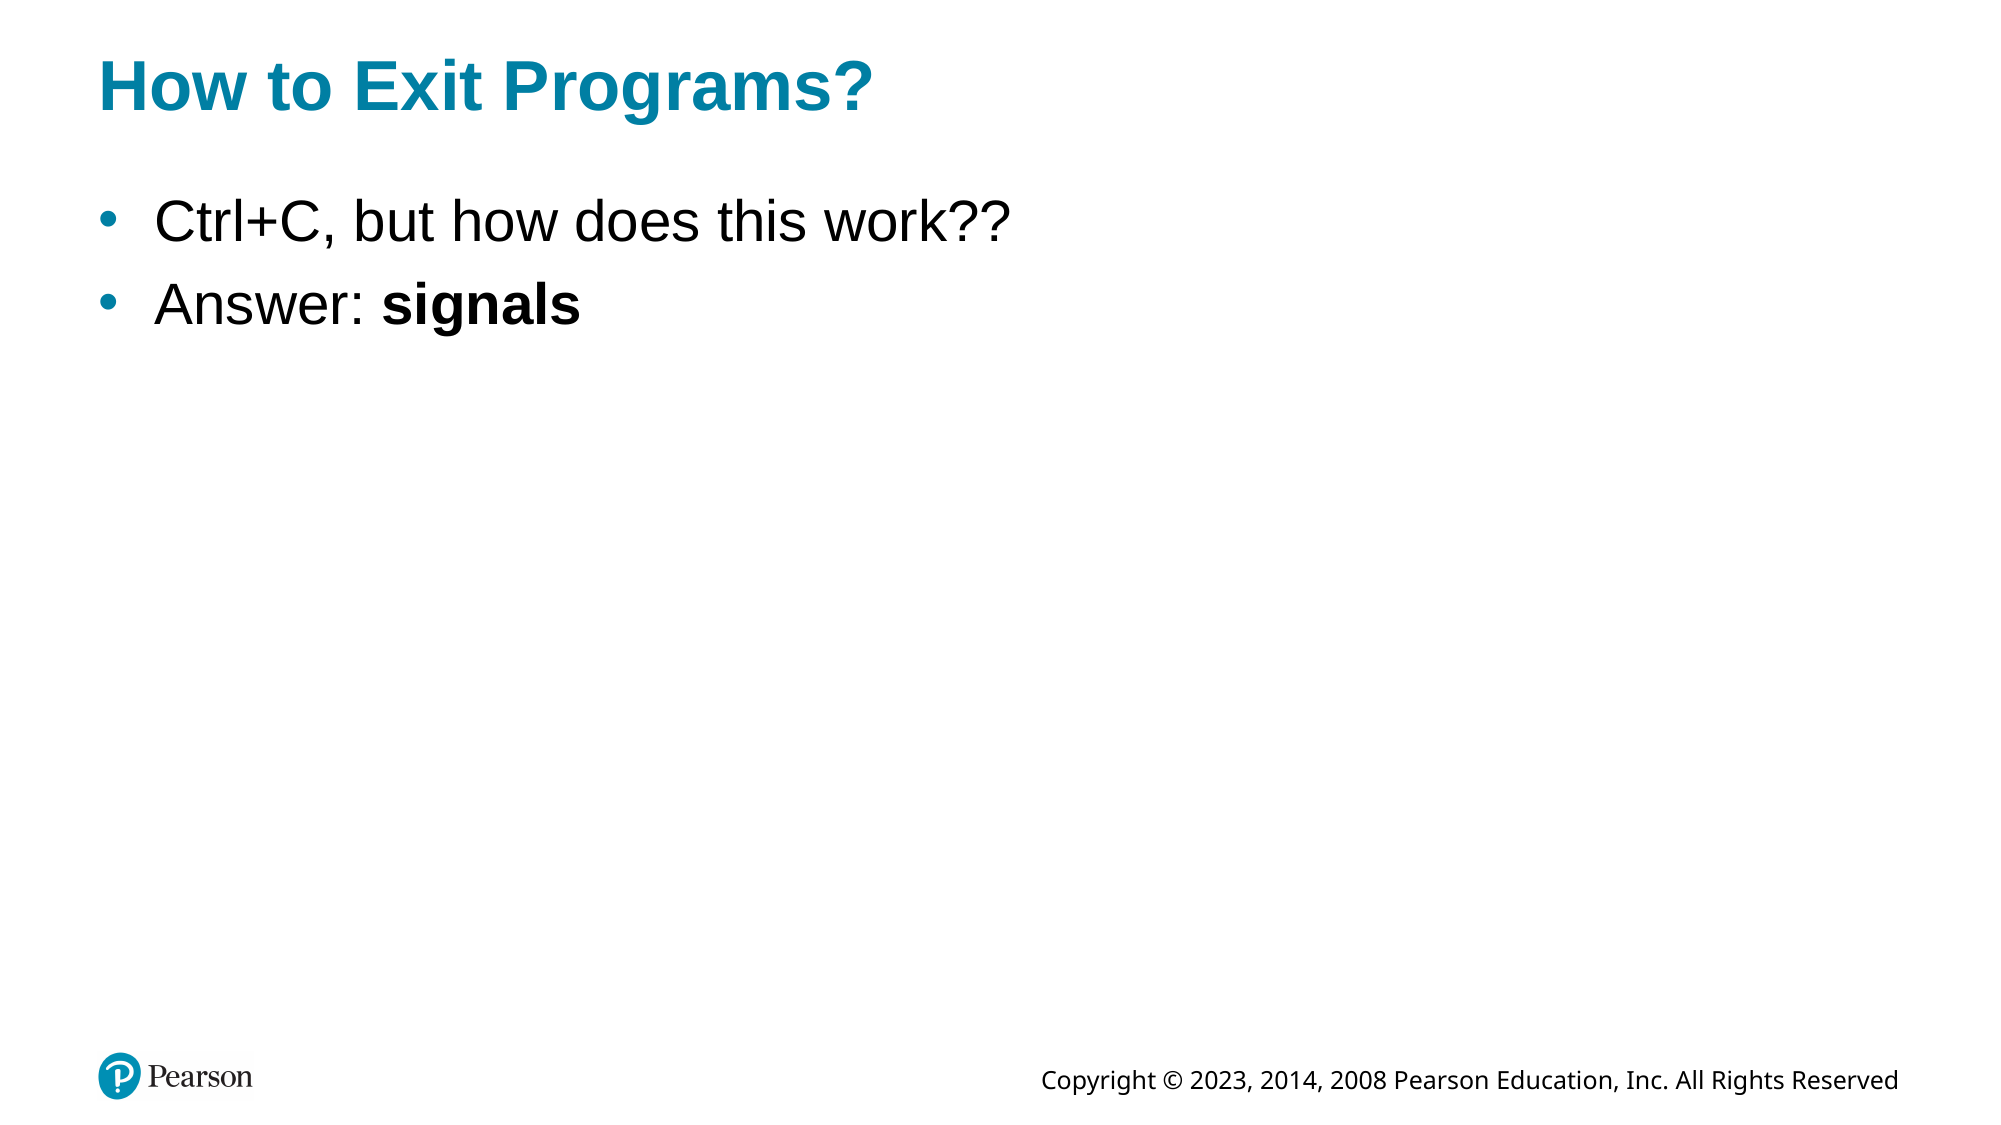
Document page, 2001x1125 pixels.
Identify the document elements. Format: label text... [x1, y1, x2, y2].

picture [97, 1051, 254, 1101]
list Ctrl+C, but how does this work?? Answer: signals [98, 0, 1905, 582]
